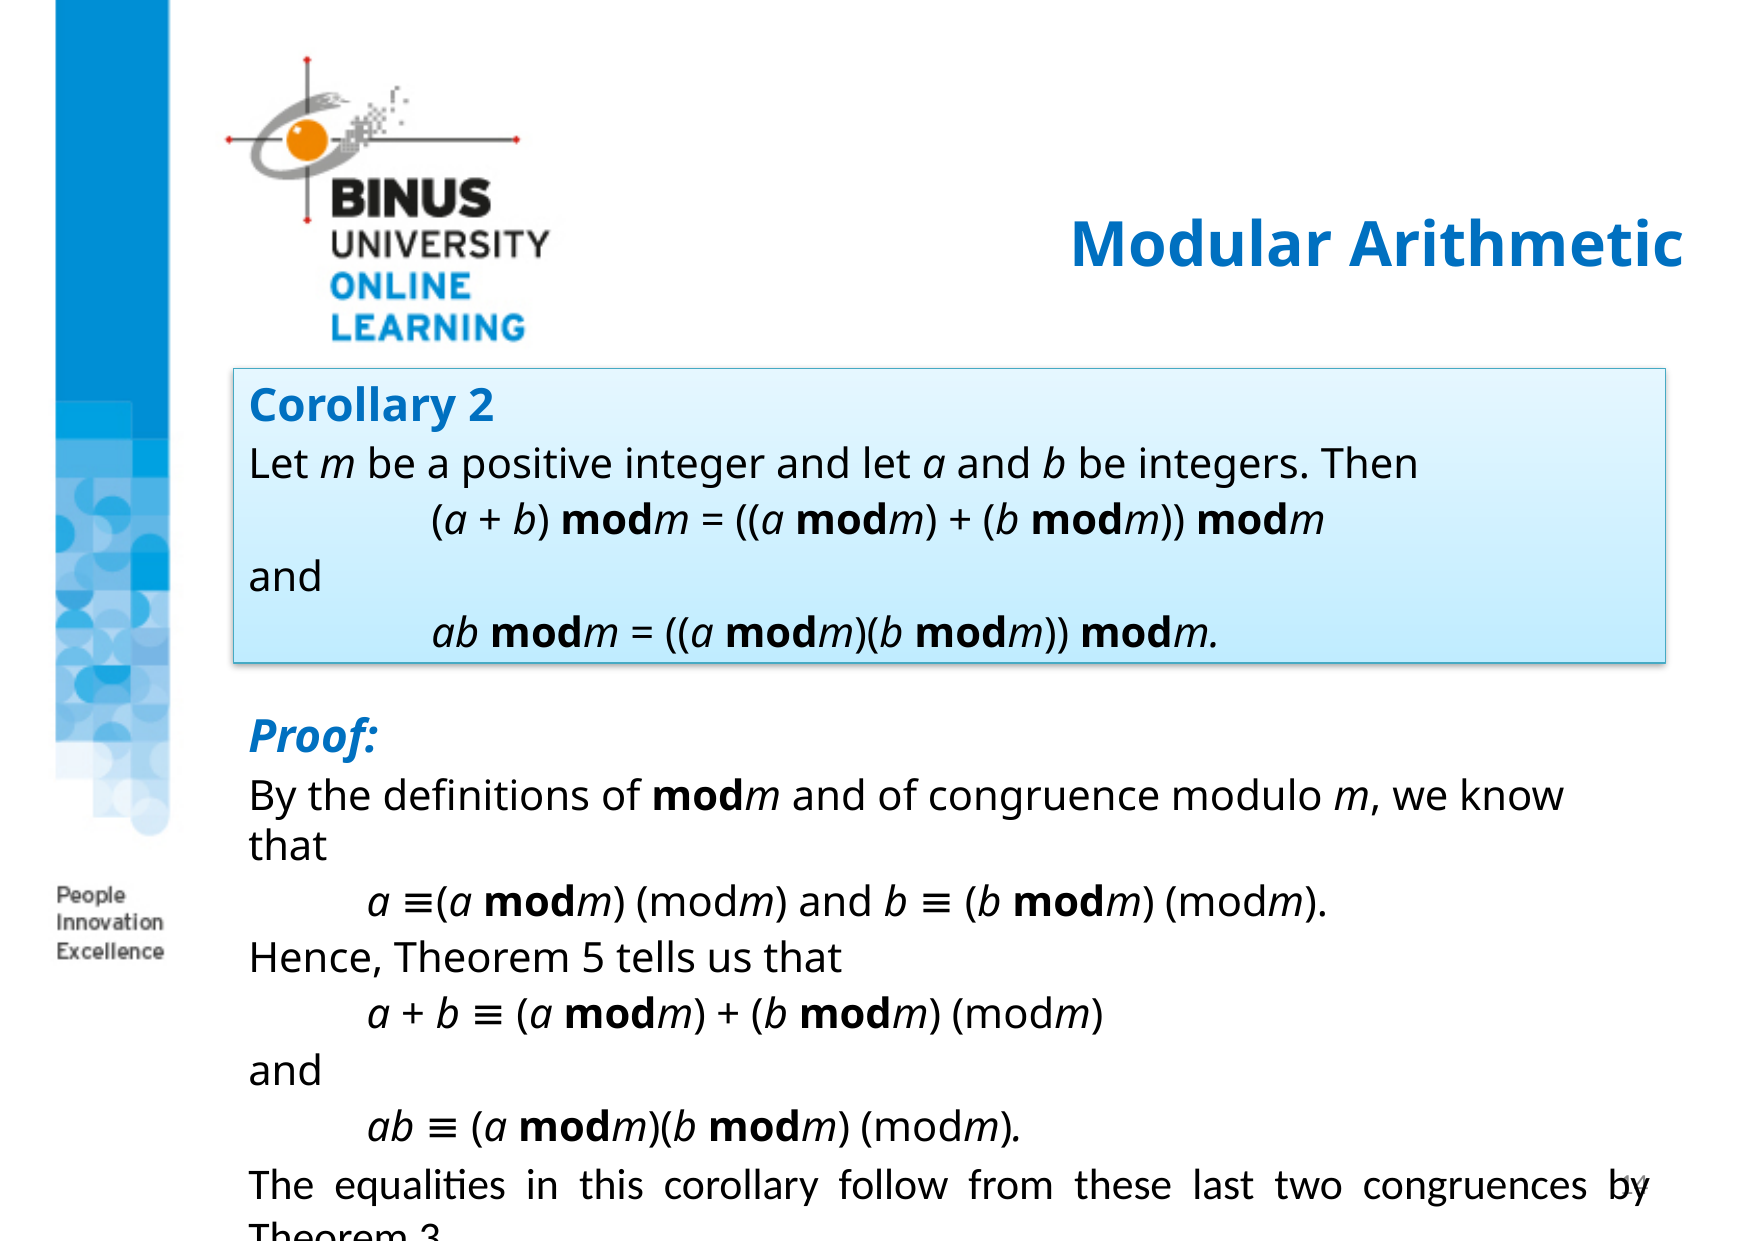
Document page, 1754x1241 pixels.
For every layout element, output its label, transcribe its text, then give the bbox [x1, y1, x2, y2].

text_box Proof: By the definitions of modm and of congruence modulo m, we know that a ≡(a modm) (modm) and b ≡ (b modm) (modm). Hence, Theorem 5 tells us that a + b ≡ (a modm) + (b modm) (modm) and ab ≡ (a modm)(b modm) (modm). The equalities in this corollary follow from these last two congruences by Theorem 3. [233, 699, 1666, 1241]
text_box Corollary 2 Let m be a positive integer and let a and b be integers. Then (a + b) modm = ((a modm) + (b modm)) modm and ab modm = ((a modm)(b modm)) modm. [233, 368, 1666, 664]
title Modular Arithmetic [621, 137, 1703, 345]
picture [0, 0, 1754, 1241]
